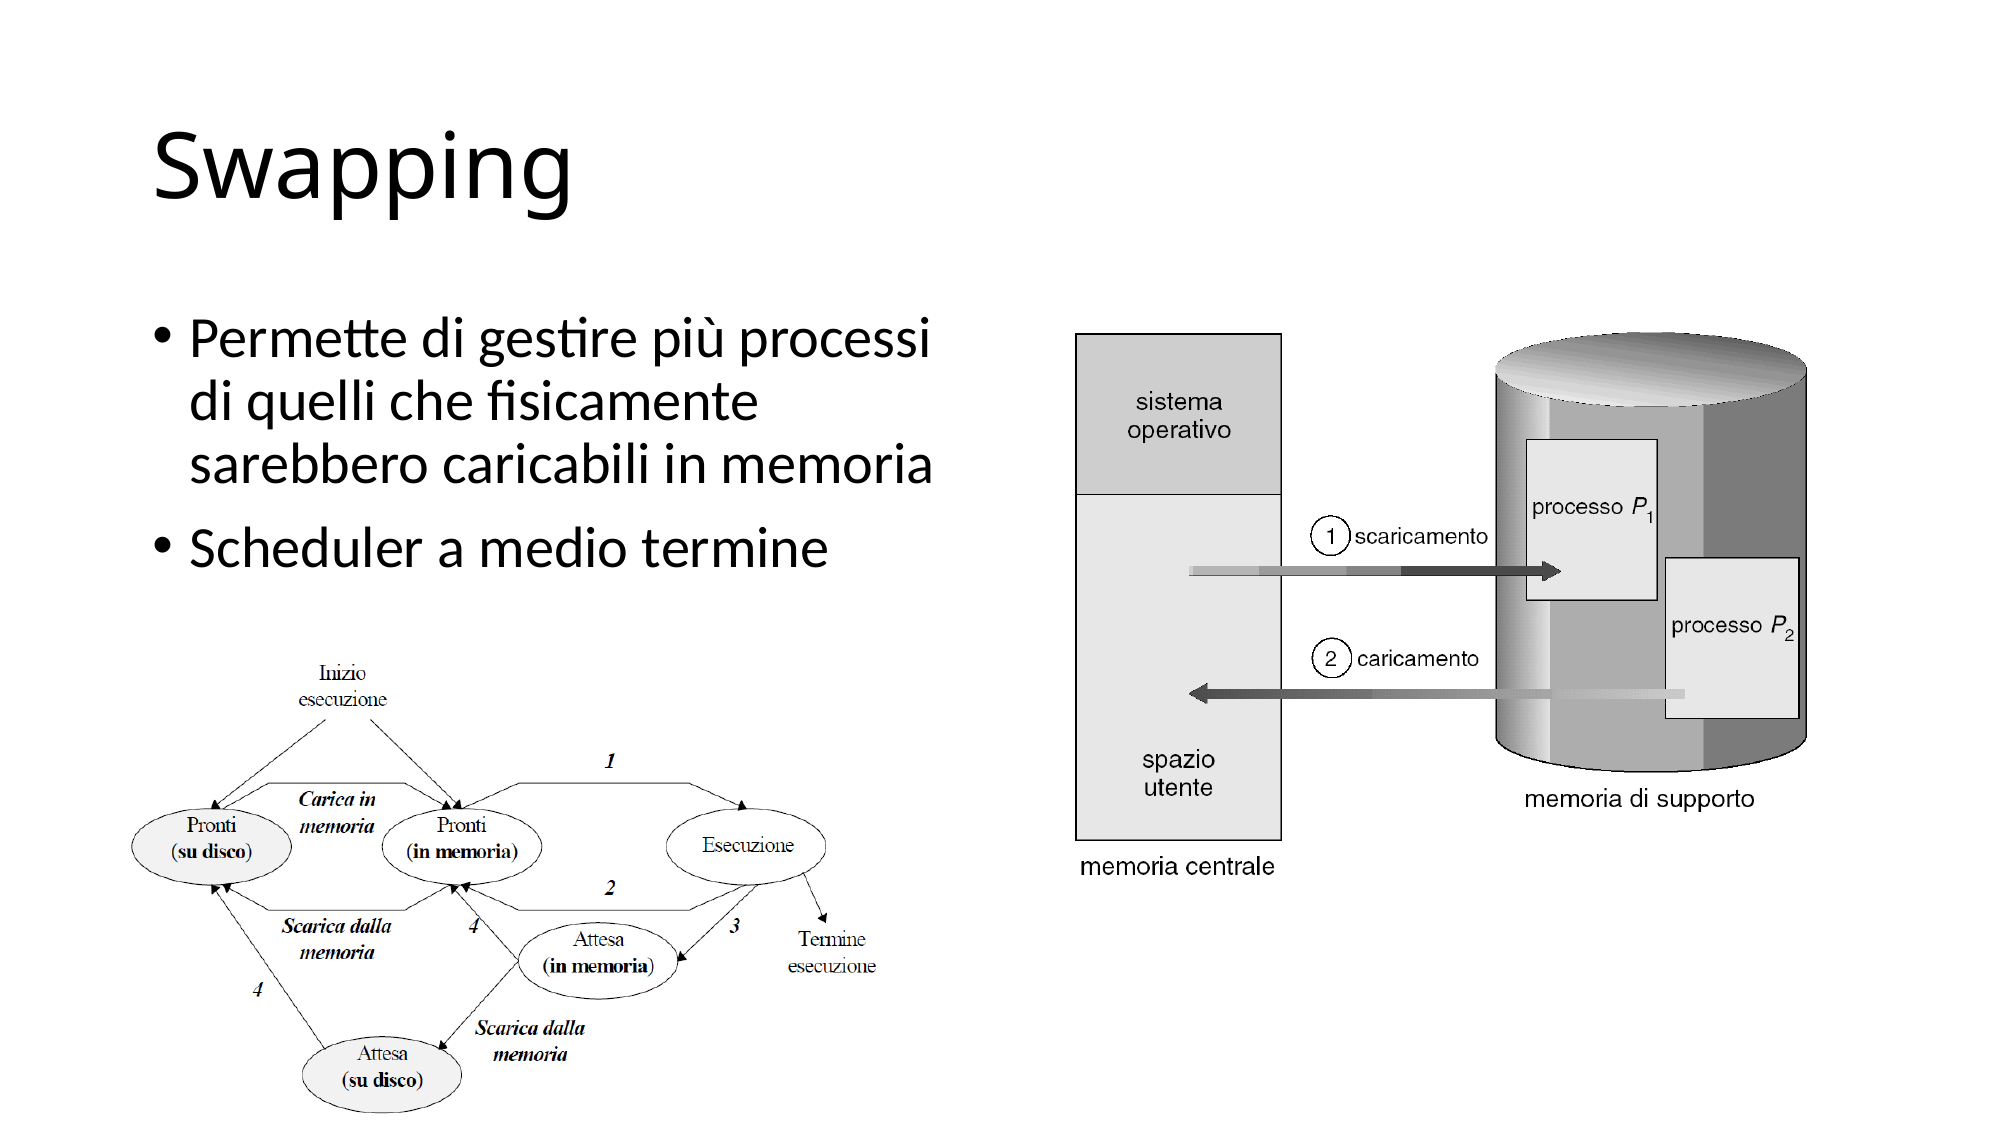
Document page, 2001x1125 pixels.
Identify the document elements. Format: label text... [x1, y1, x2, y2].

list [999, 321, 1850, 887]
list Permette di gestire più processi di quelli che fisicamente sarebbero caricabili in memoria Scheduler a medio termine [137, 299, 988, 1014]
picture [124, 656, 878, 1117]
title Swapping [137, 59, 1863, 278]
